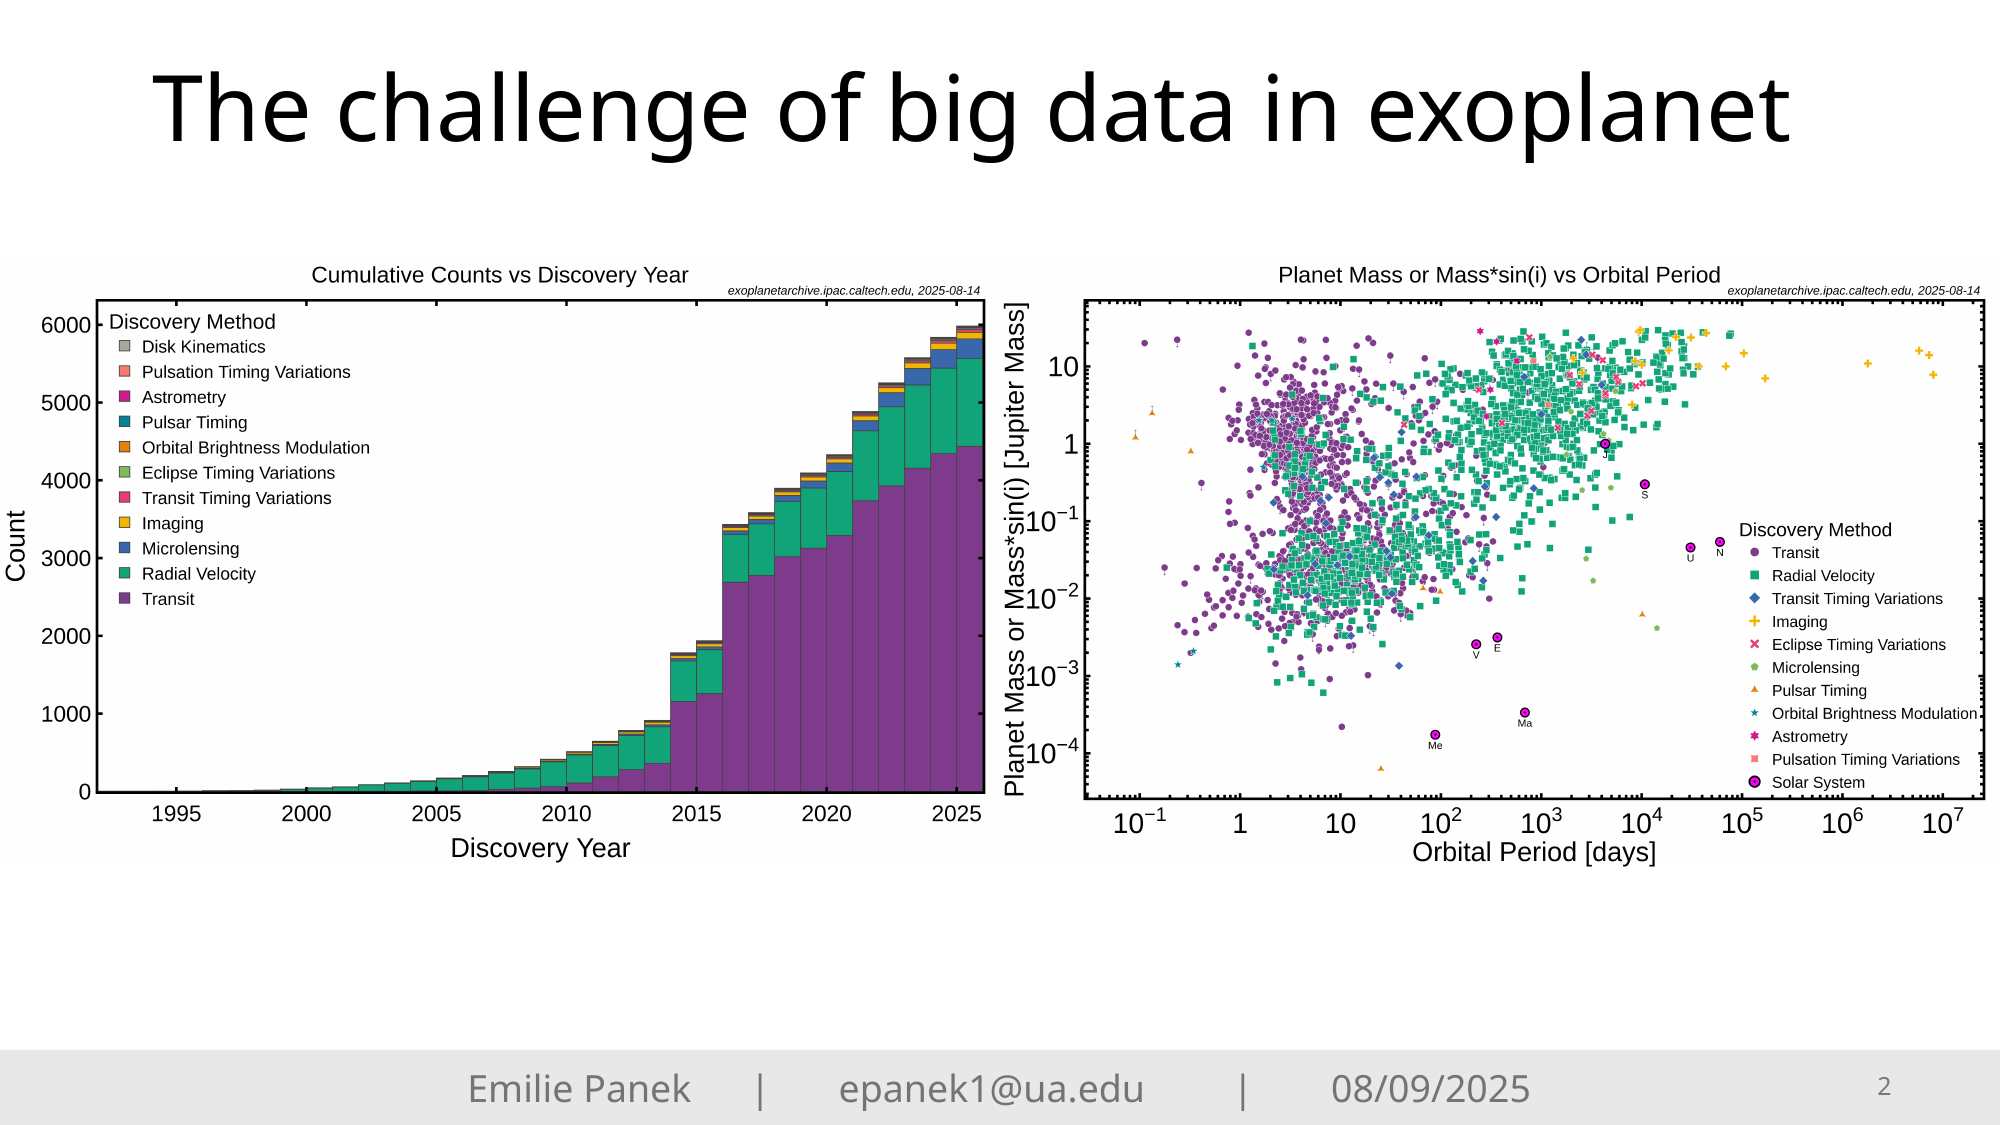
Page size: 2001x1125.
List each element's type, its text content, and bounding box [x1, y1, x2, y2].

picture [0, 257, 2000, 868]
text_box Emilie Panek | epanek1@ua.edu | 08/09/2025 [0, 1048, 2000, 1125]
slide_number 2 [1456, 1068, 1907, 1107]
title The challenge of big data in exoplanet [137, 3, 1863, 221]
